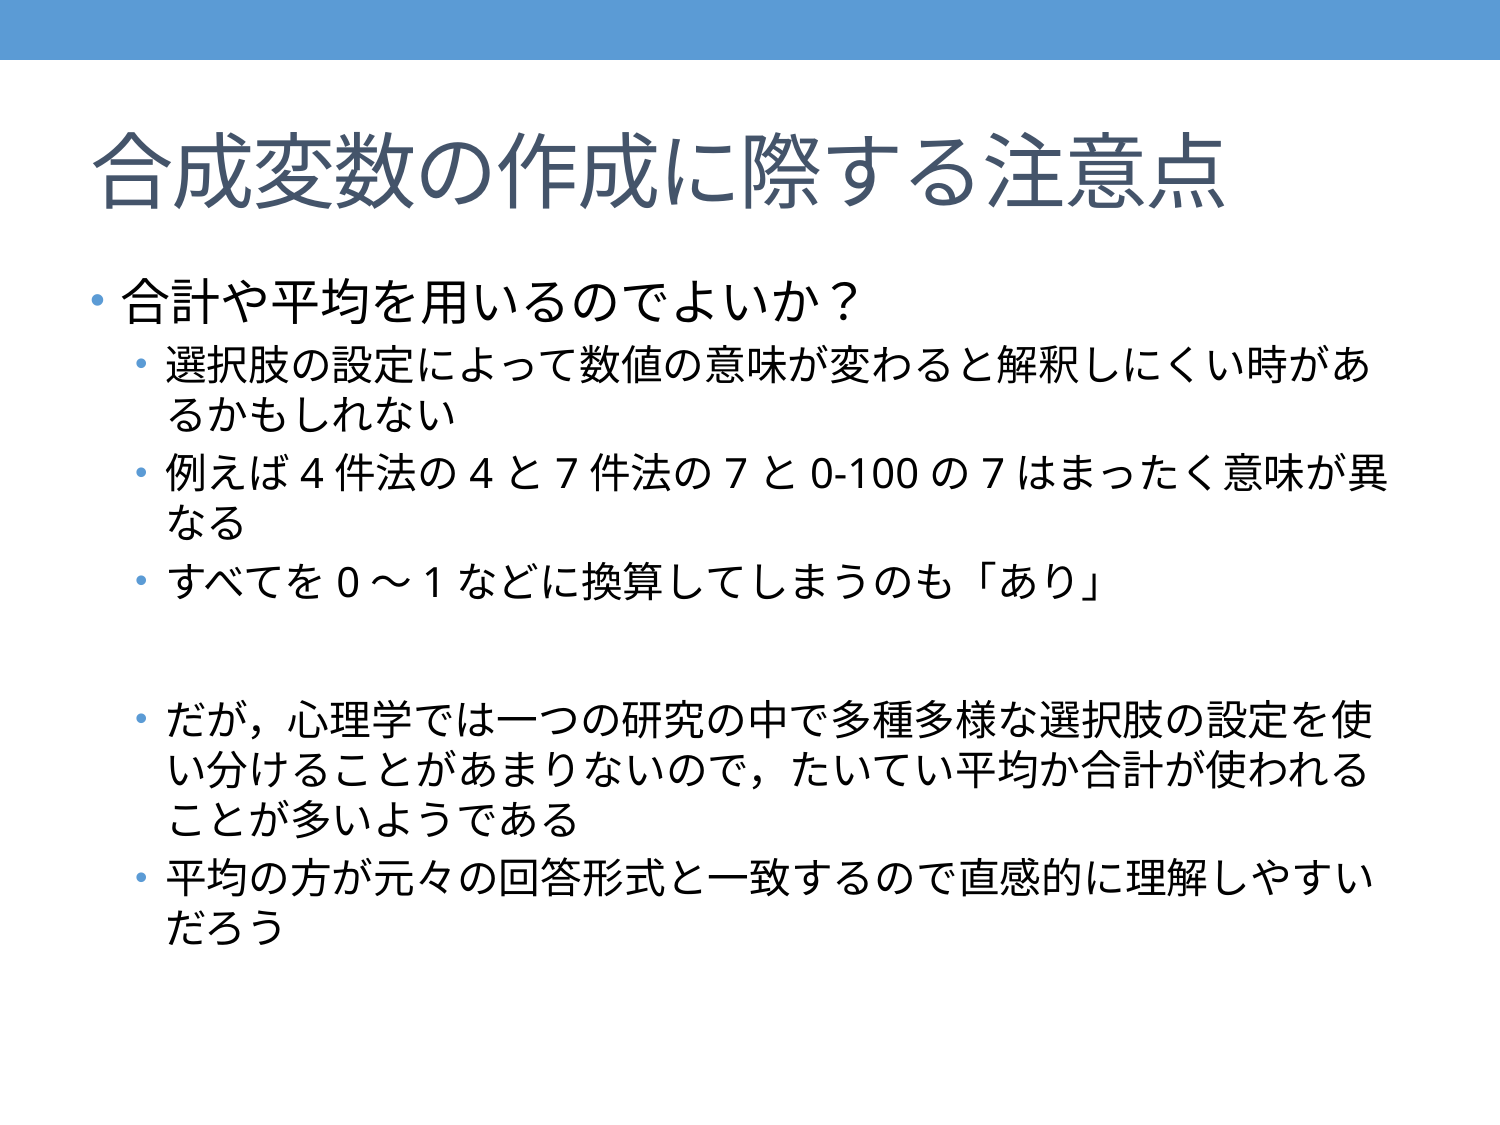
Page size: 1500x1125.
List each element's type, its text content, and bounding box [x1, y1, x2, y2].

title 合成変数の作成に際する注意点 [75, 87, 1425, 250]
list 合計や平均を用いるのでよいか？ 選択肢の設定によって数値の意味が変わると解釈しにくい時があるかもしれない 例えば4件法の4と7件法の7と0-100の7はまったく意味が異なる すべてを0～1などに換算してしまうのも「あり」 だが，心理学では一つの研究の中で多種多様な選択肢の設定を使い分けることがあまりないので，たいてい平均か合計が使われることが多いようである 平均の方が元々の回答形式と一致するので直感的に理解しやすいだろう [75, 262, 1425, 1063]
